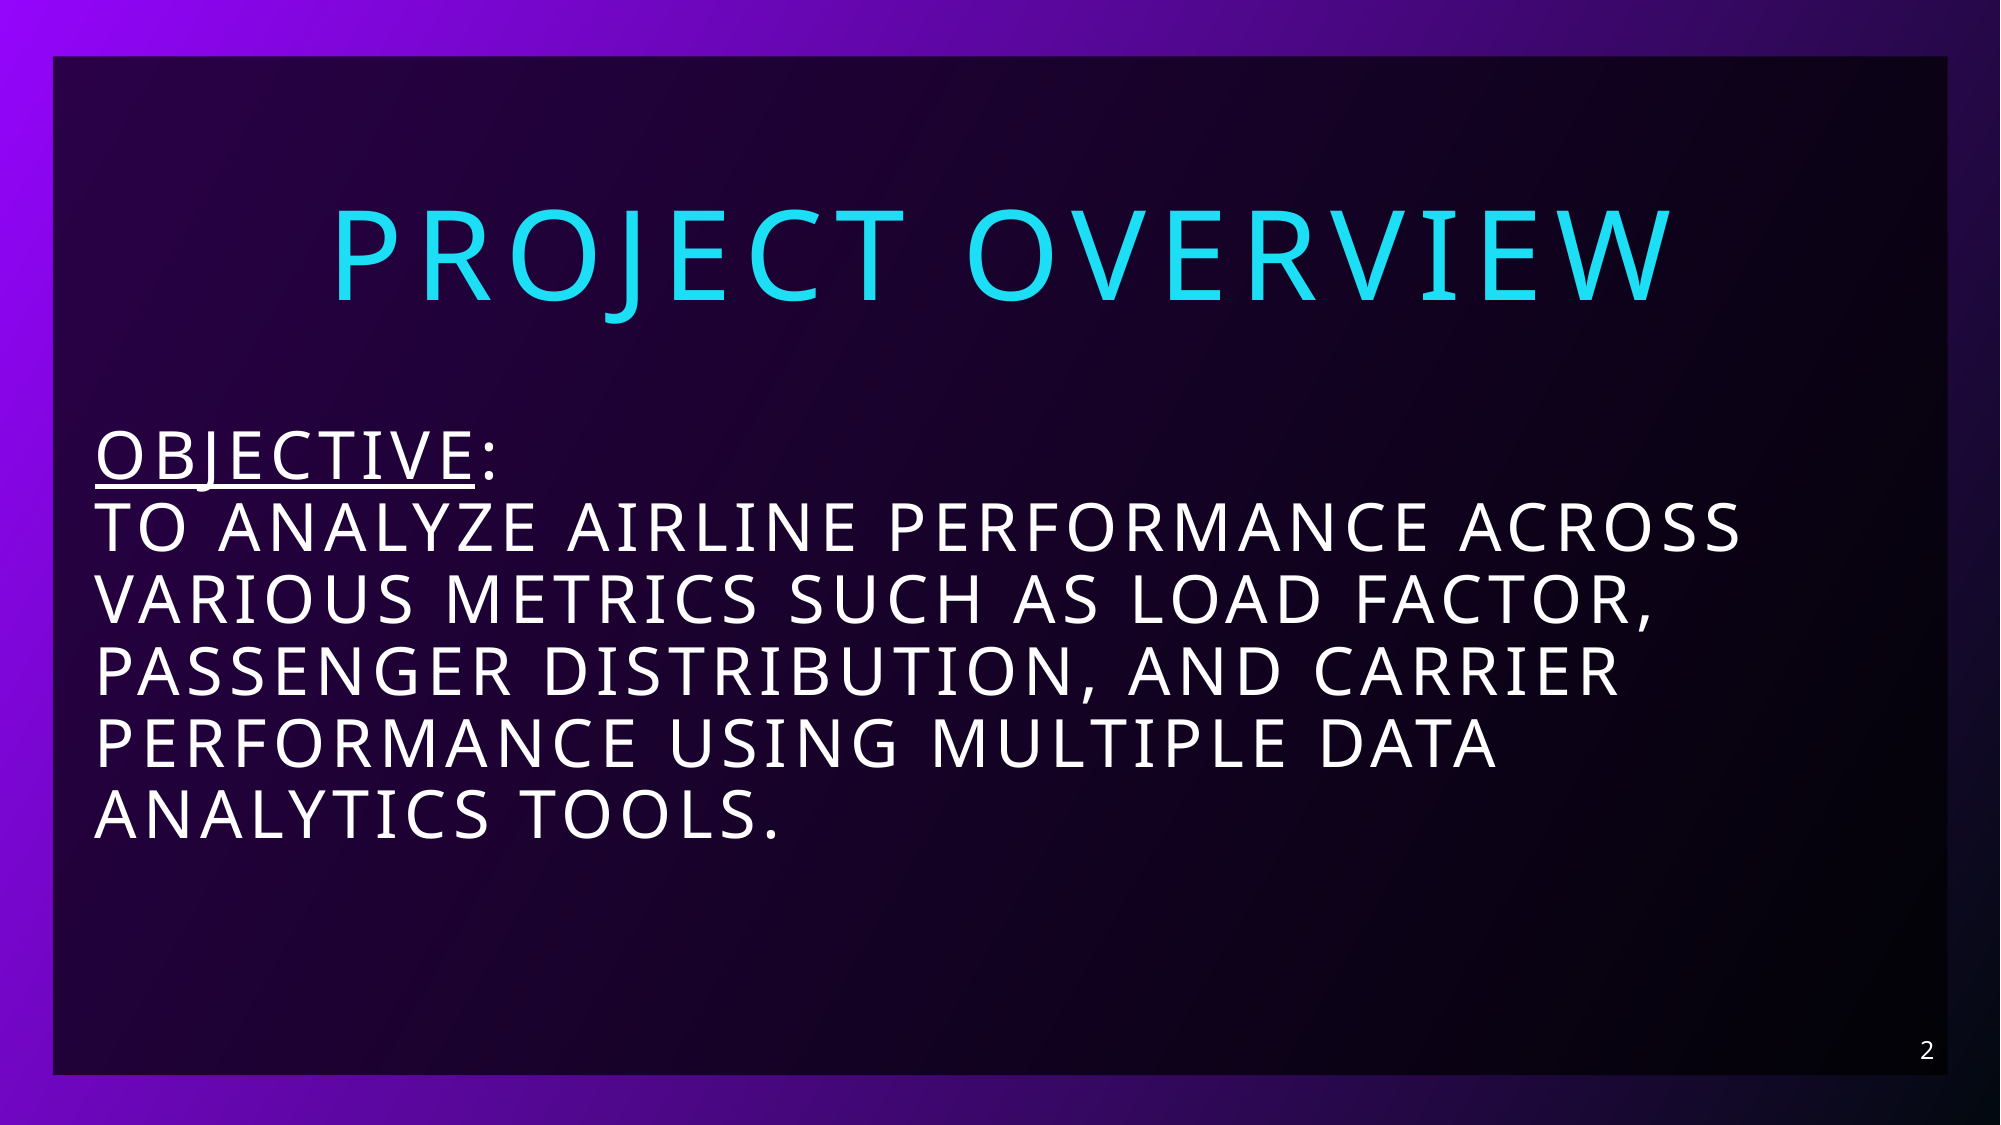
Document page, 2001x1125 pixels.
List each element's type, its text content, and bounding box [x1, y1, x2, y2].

title Objective: To analyze airline performance across various metrics such as Load Factor, Passenger Distribution, and Carrier Performance using multiple data analytics tools. [79, 412, 1880, 861]
subtitle Project Overview [51, 184, 1949, 397]
slide_number 2 [1499, 1021, 1950, 1082]
